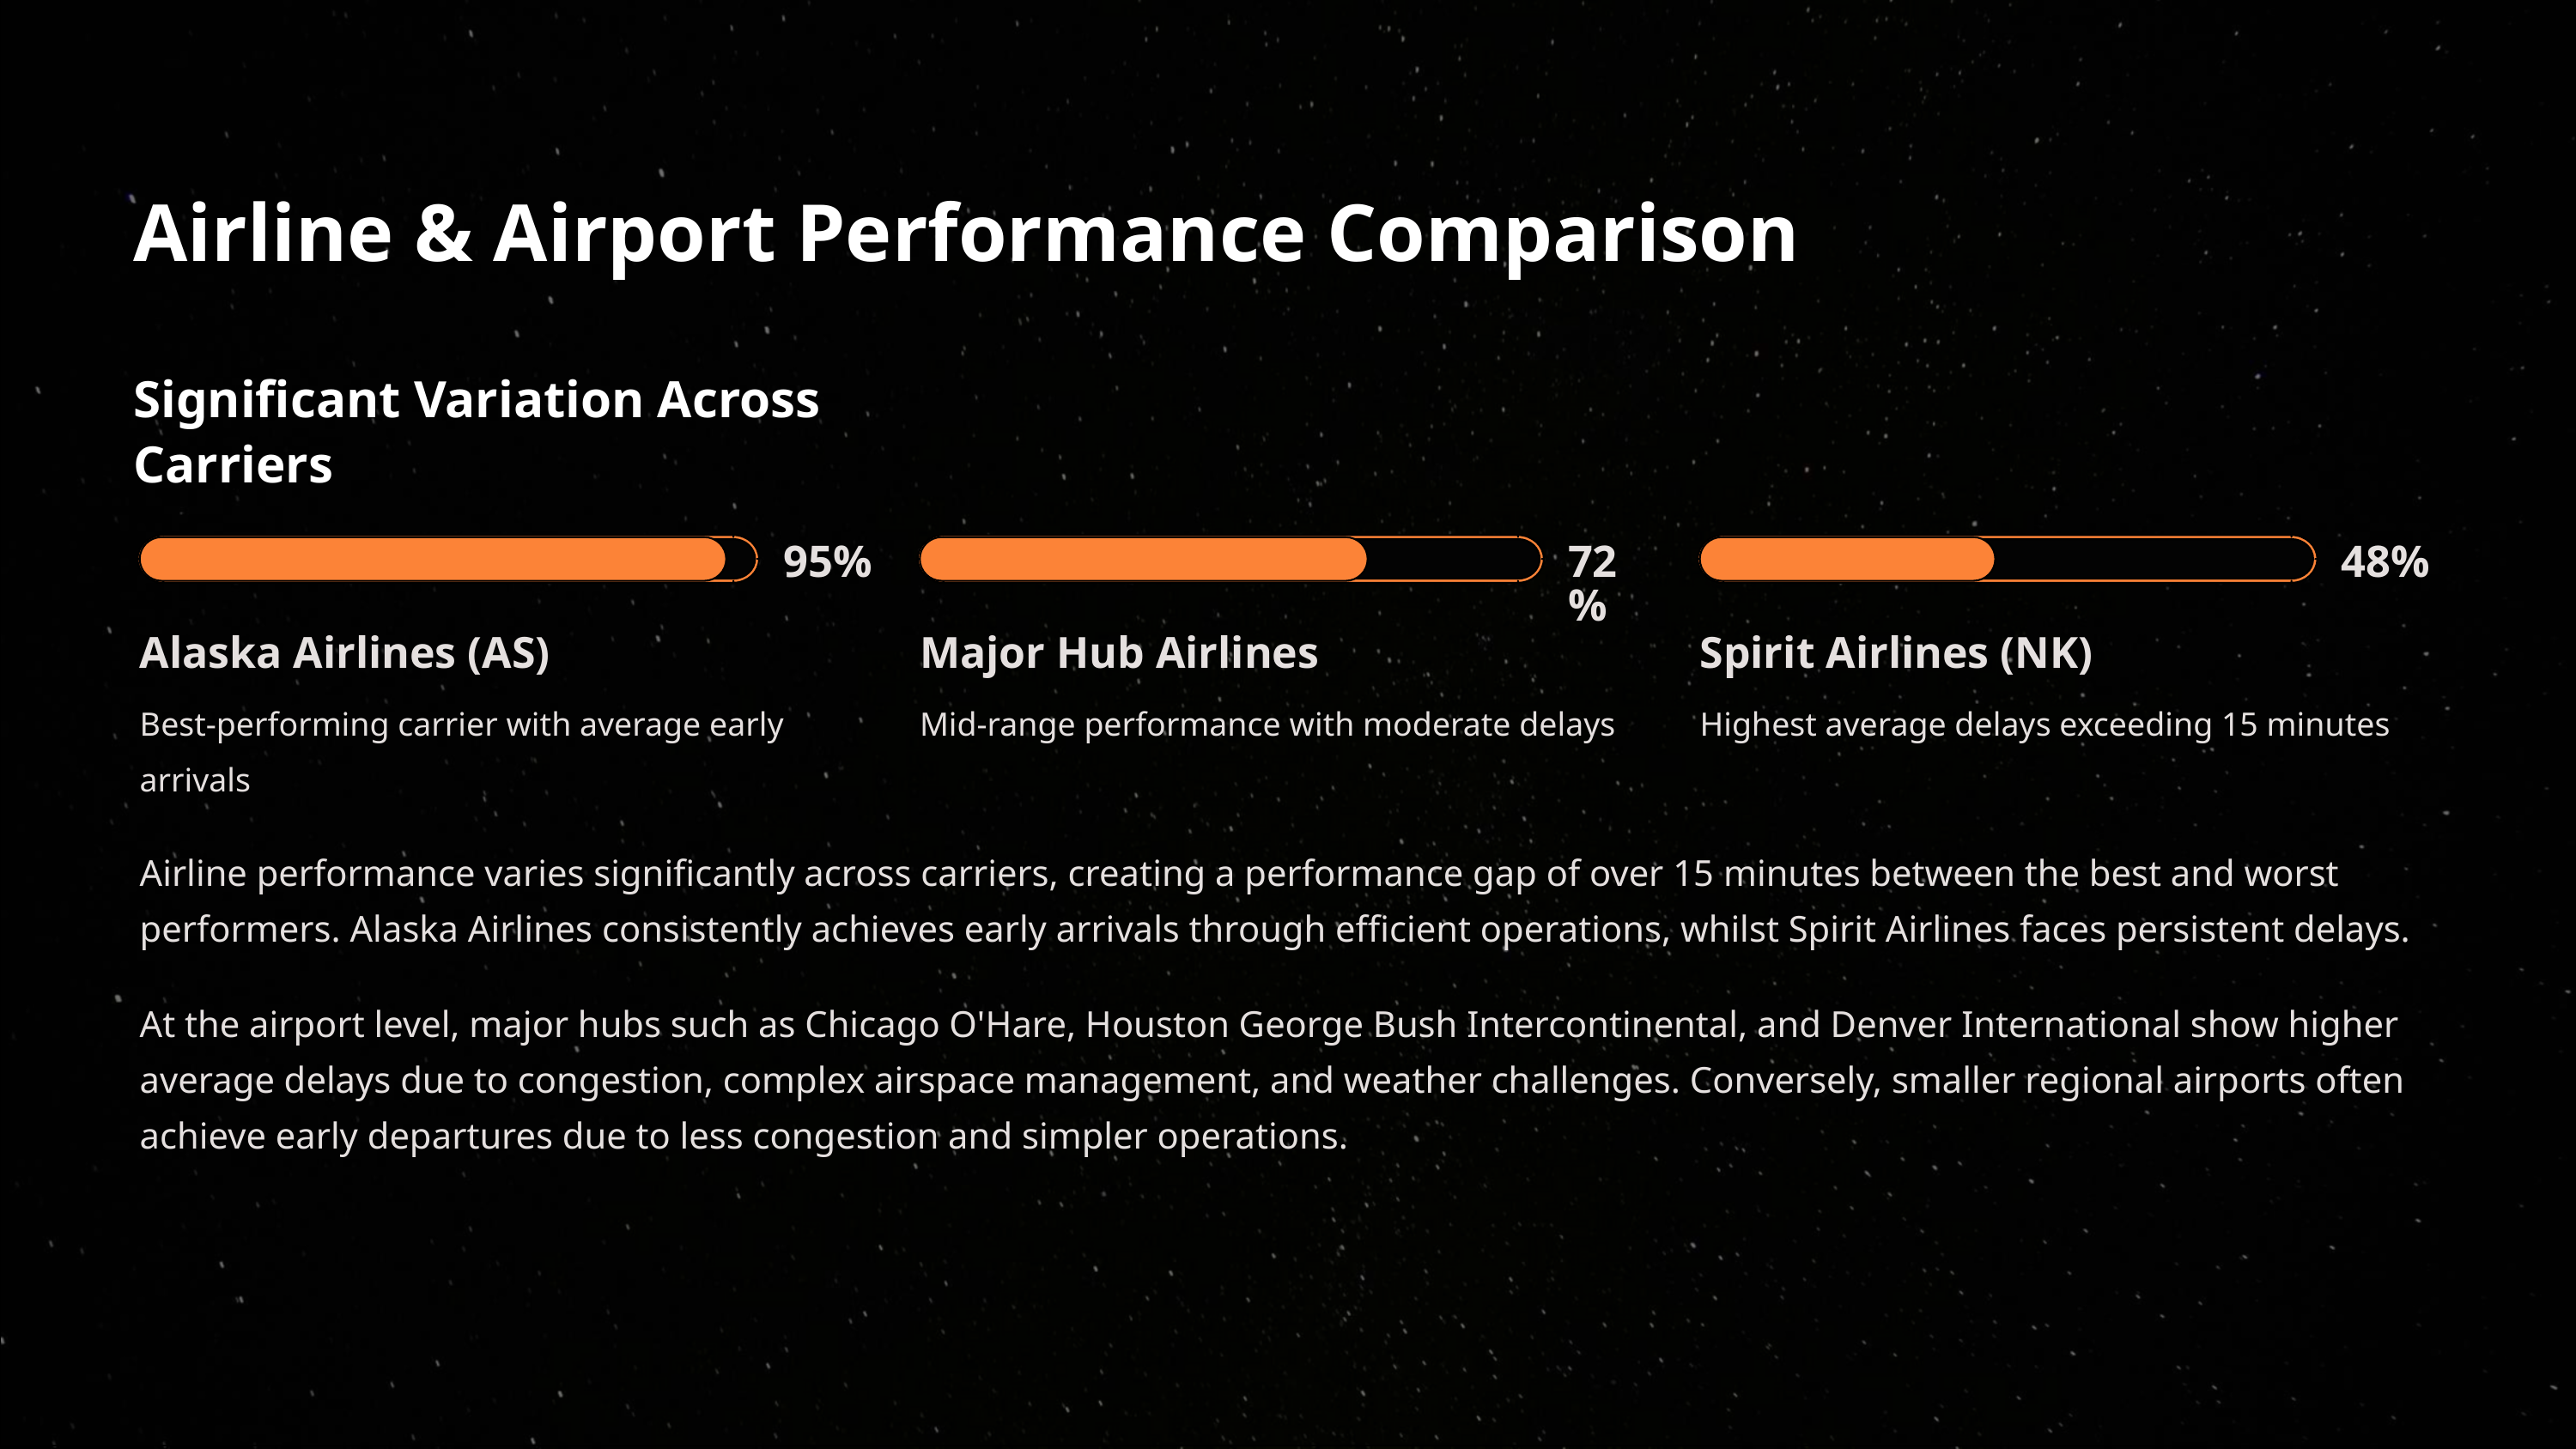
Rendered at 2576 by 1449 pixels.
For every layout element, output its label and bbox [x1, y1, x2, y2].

text_box [137, 535, 760, 584]
text_box [1699, 537, 1996, 581]
text_box [917, 535, 1545, 584]
text_box [0, 0, 2576, 1446]
text_box [1698, 535, 2318, 584]
text_box [919, 537, 1368, 581]
text_box [139, 537, 726, 581]
